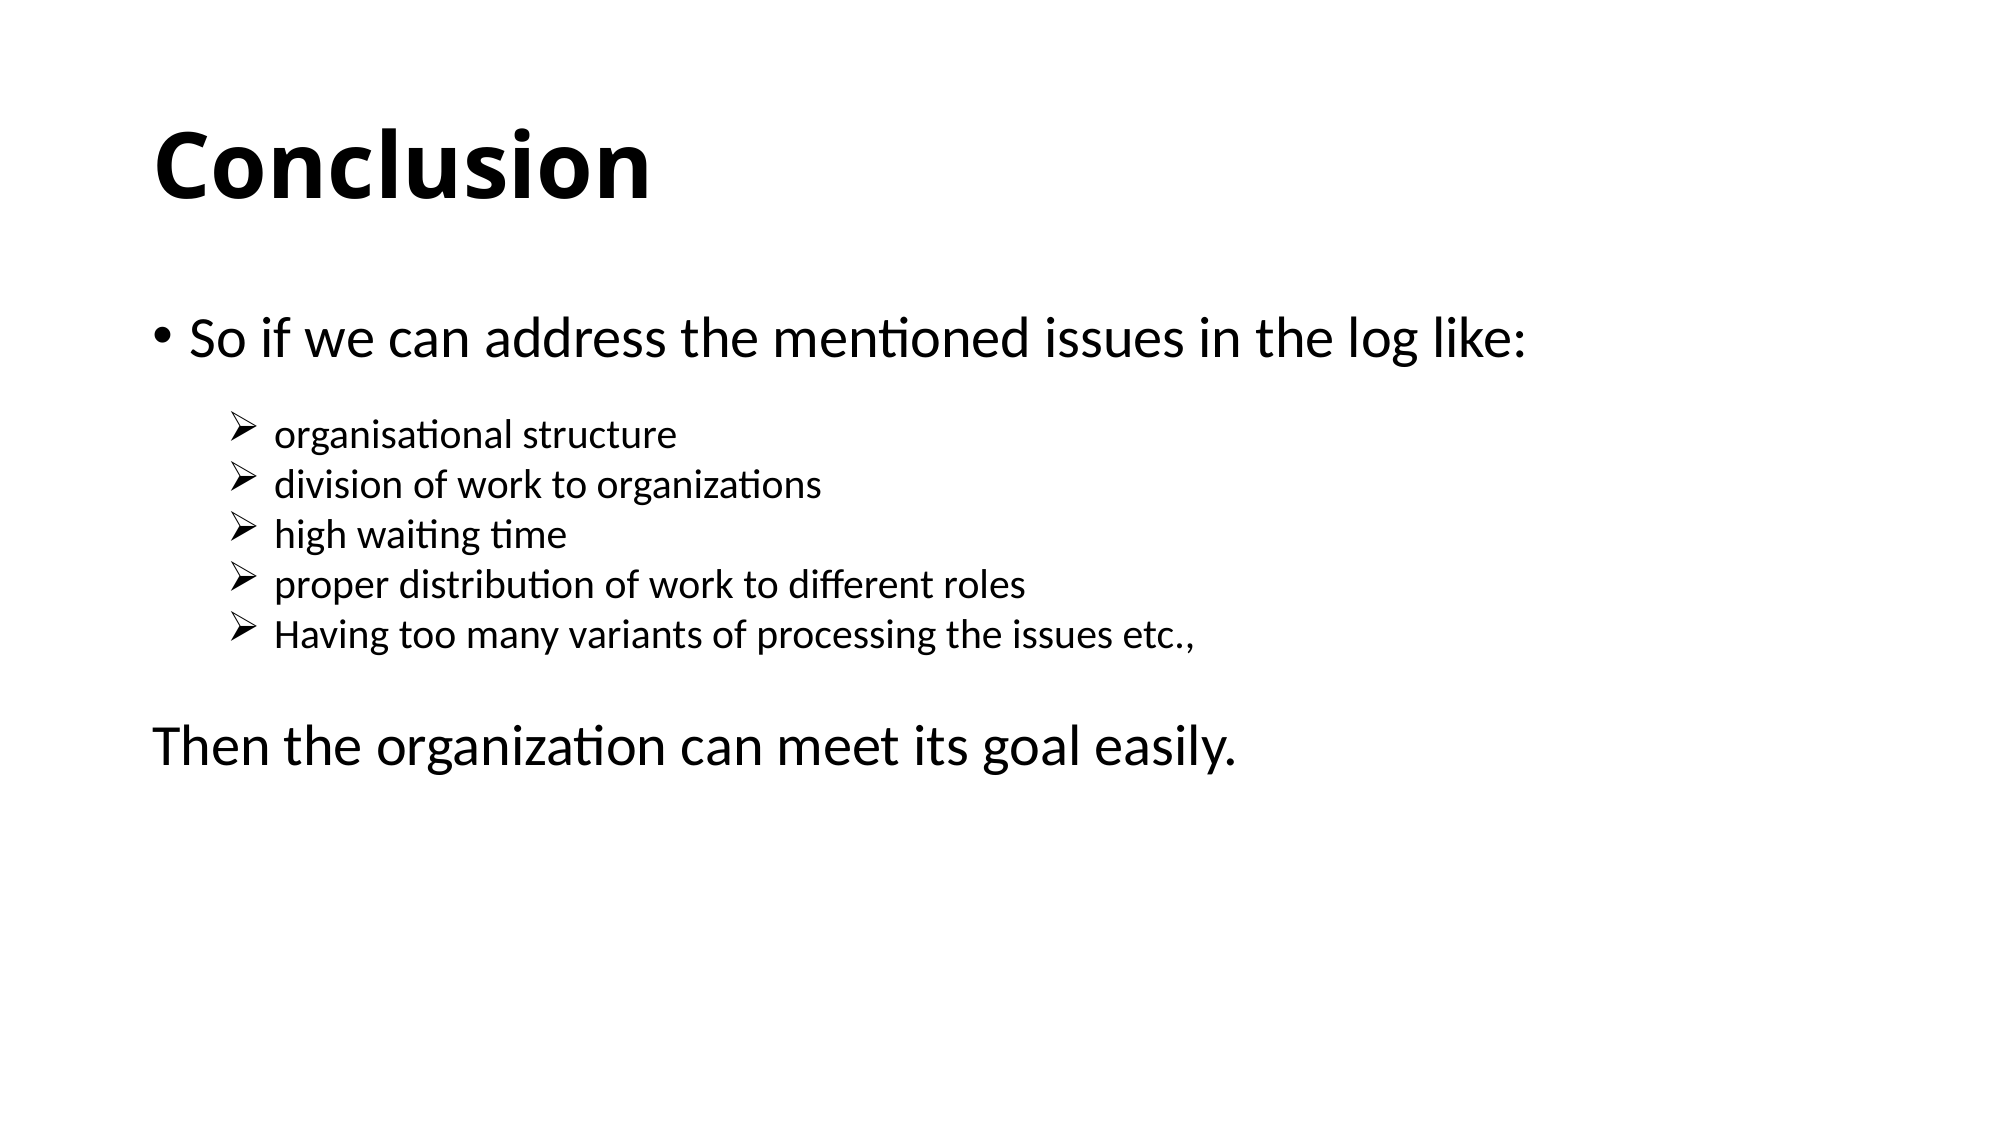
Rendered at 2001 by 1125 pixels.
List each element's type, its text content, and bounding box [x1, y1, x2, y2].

list So if we can address the mentioned issues in the log like: [137, 299, 1863, 400]
title Conclusion [137, 59, 1863, 278]
text_box organisational structure division of work to organizations high waiting time proper distribution of work to different roles Having too many variants of processing the issues etc., Then the organization can meet its goal easily. [137, 399, 1777, 835]
